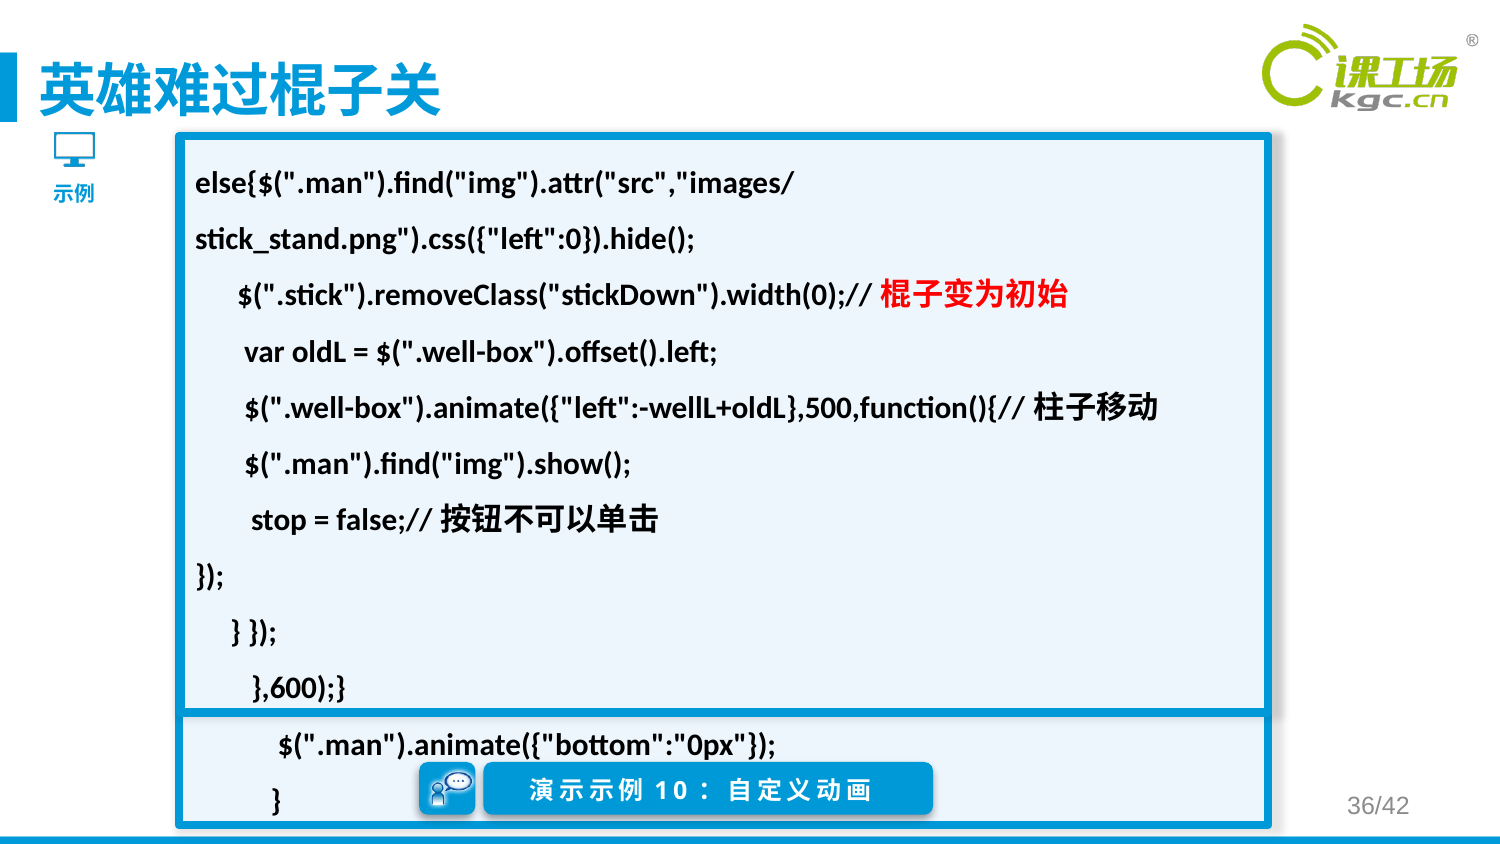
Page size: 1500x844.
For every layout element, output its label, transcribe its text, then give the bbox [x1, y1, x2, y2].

title 英雄难过棍子关 [37, 33, 1390, 151]
picture [0, 0, 1500, 836]
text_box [418, 761, 934, 815]
slide_number 36/42 [1074, 782, 1425, 828]
text_box function moveMan(){ var stickW = $(".stick").width();//获取倒下棍子的长度 setTimeout(function(){ $(".man").find("img").attr("src","images/stick.gif"); $(".man").find("img").animate({"left":stickW+"px"},1000,function(){ var wellL = $(".well").eq(1).offset().left;//柱子距离屏幕左侧的距离 var well0 = $(".well").eq(0).offset().left;//柱子距离屏幕左侧的距离 colWidth= $(".well").eq(0).width(); var range = wellL-well0-colWidth;//获取两个柱子之间的距离 if( (stickW < range) || (stickW > wellL)){ //判断人物是否落下 $(".man").animate({"bottom":"0px"}); } [178, 717, 1269, 825]
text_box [38, 126, 111, 214]
text_box else{$(".man").find("img").attr("src","images/stick_stand.png").css({"left":0}).hide(); $(".stick").removeClass("stickDown").width(0);//棍子变为初始 var oldL = $(".well-box").offset().left; $(".well-box").animate({"left":-wellL+oldL},500,function(){//柱子移动 $(".man").find("img").show(); stop = false;//按钮不可以单击 }); } }); },600);} [180, 136, 1269, 713]
